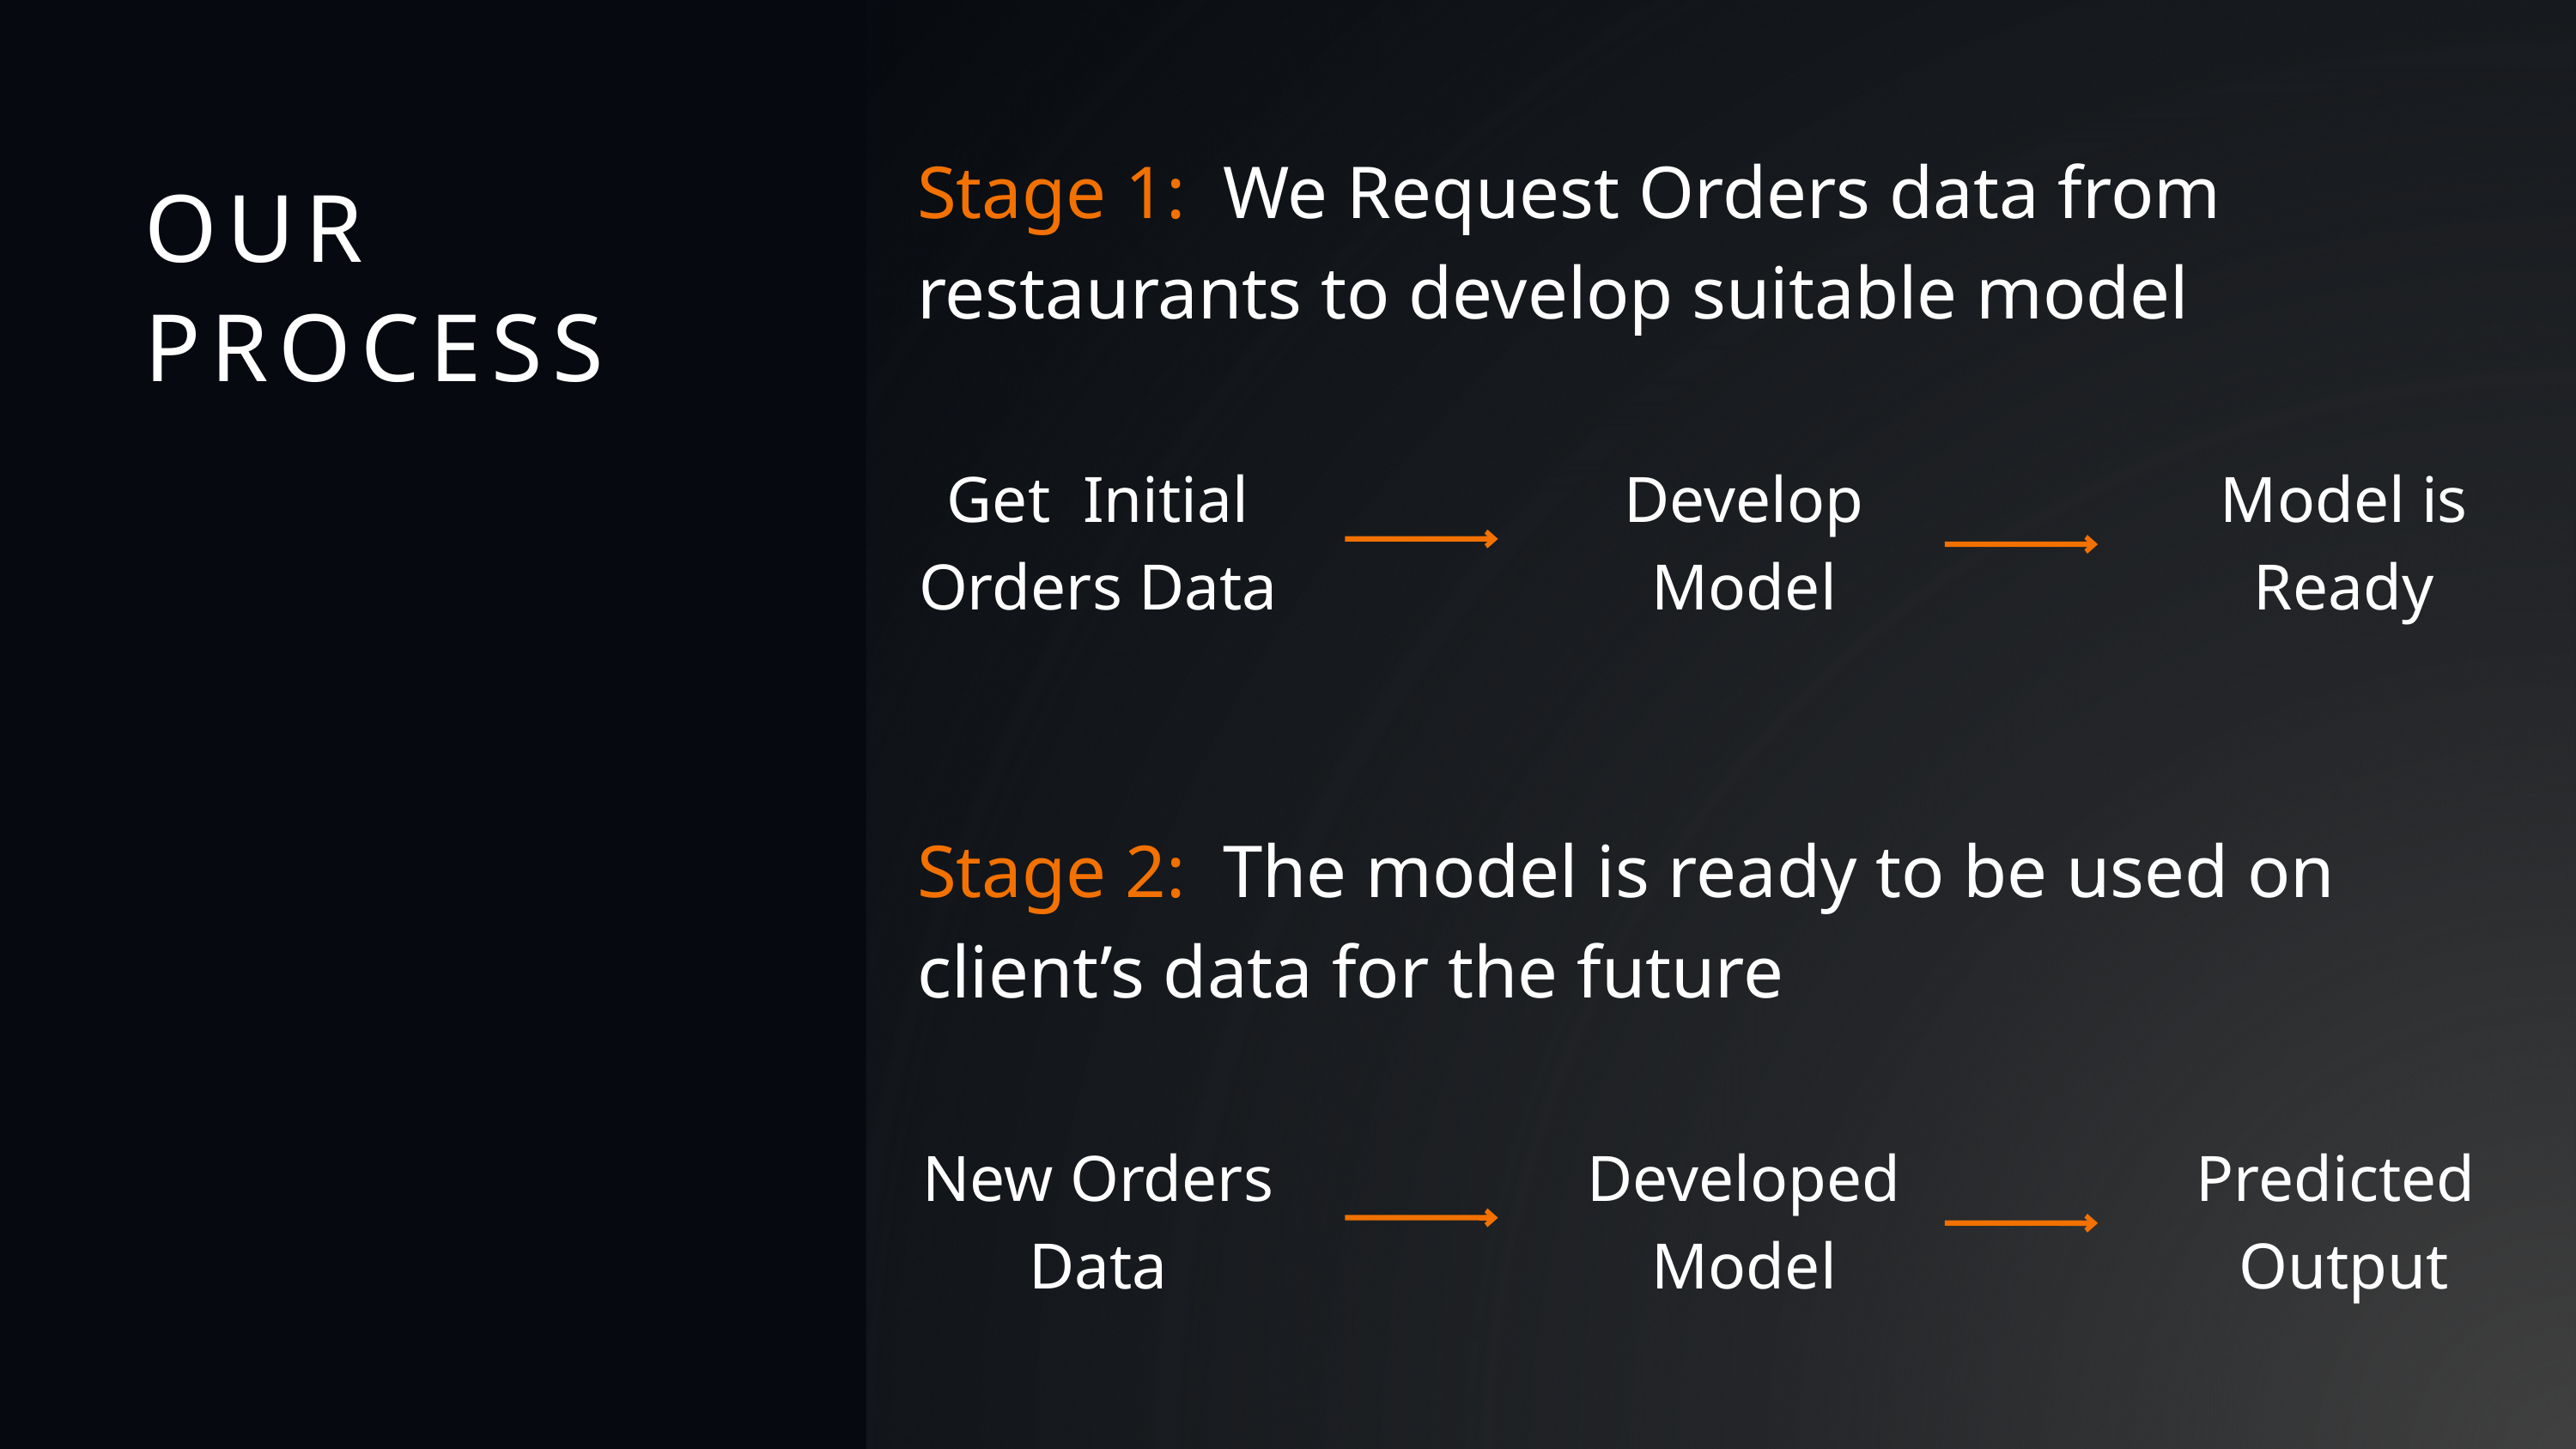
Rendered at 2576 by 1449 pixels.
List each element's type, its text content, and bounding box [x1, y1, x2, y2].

text_box Stage 1: We Request Orders data from restaurants to develop suitable model [917, 132, 2480, 333]
text_box Model is Ready [2143, 446, 2545, 622]
text_box [1944, 537, 2099, 551]
text_box Developed Model [1543, 1125, 1945, 1301]
text_box Stage 2: The model is ready to be used on client’s data for the future [917, 811, 2480, 1012]
text_box OUR PROCESS [144, 161, 820, 400]
text_box New Orders Data [897, 1125, 1299, 1301]
text_box Get Initial Orders Data [897, 446, 1299, 623]
text_box [866, 0, 2576, 1449]
text_box [1944, 1216, 2099, 1230]
text_box Develop Model [1543, 446, 1945, 622]
text_box Predicted Output [2143, 1125, 2545, 1301]
